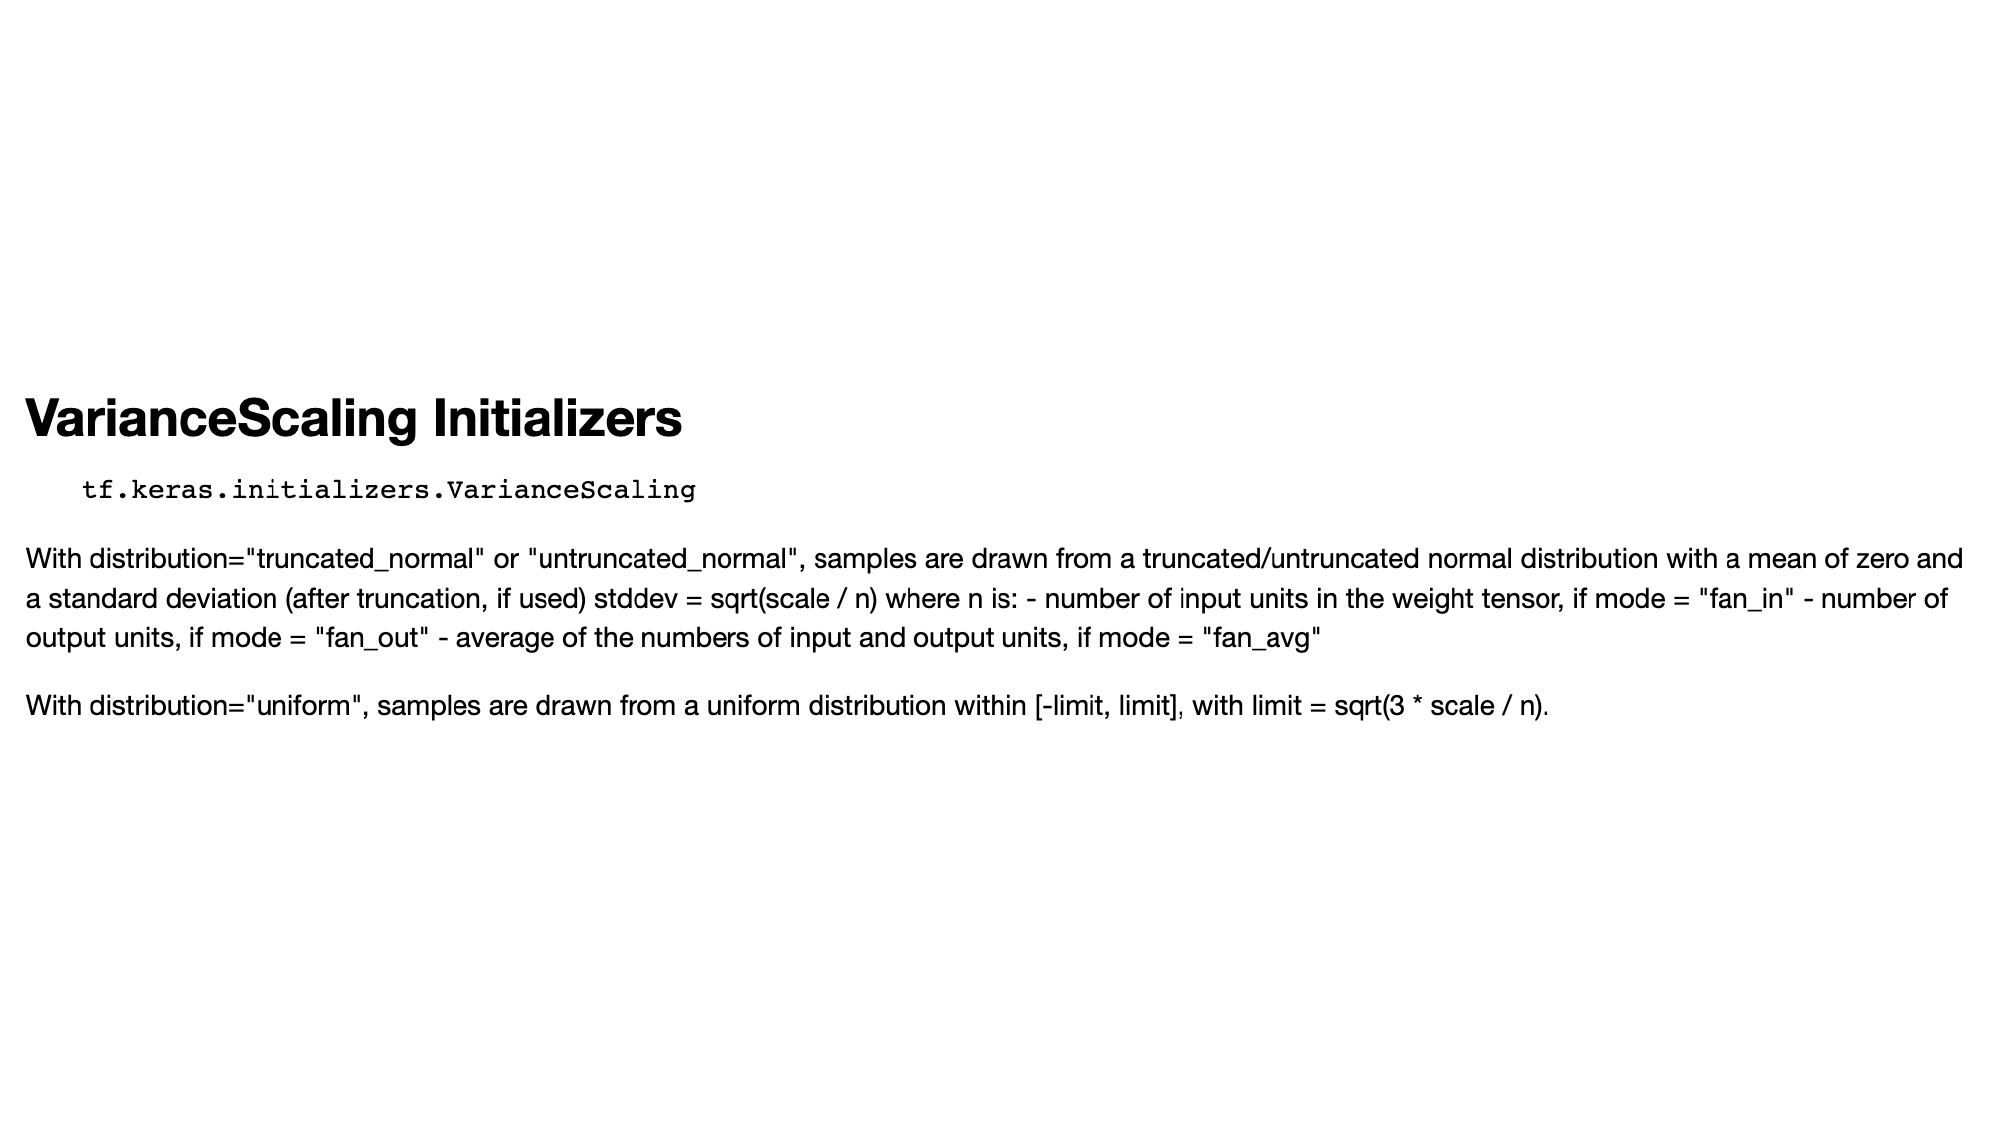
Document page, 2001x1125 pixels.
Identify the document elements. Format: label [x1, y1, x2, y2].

picture [0, 375, 2000, 750]
